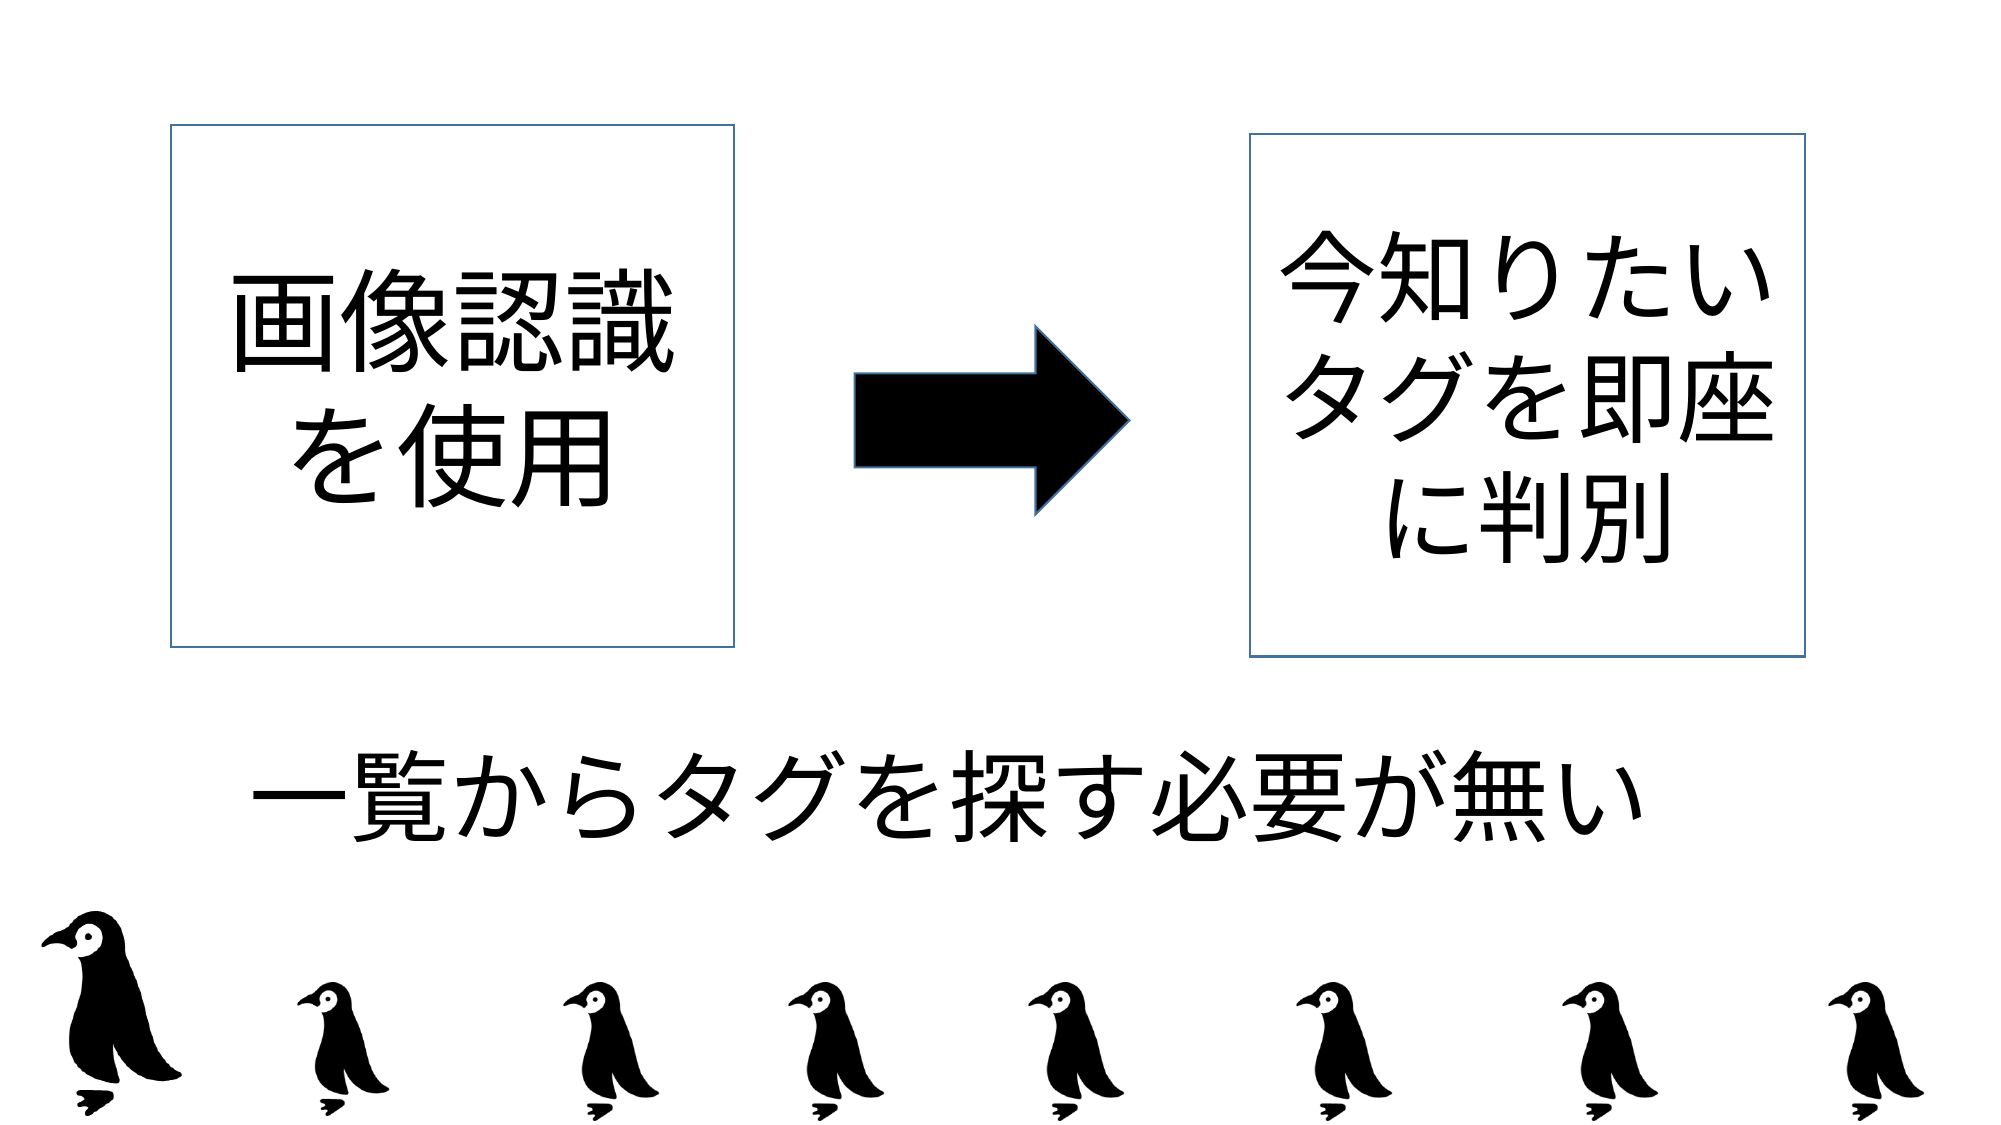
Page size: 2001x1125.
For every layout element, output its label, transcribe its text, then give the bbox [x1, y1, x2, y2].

picture [9, 911, 214, 1116]
picture [1806, 982, 1946, 1121]
picture [1006, 982, 1146, 1121]
text_box [853, 323, 1132, 517]
picture [541, 982, 681, 1121]
text_box 画像認識を使用 [170, 124, 735, 648]
picture [1274, 982, 1414, 1121]
text_box 今知りたいタグを即座に判別 [1249, 133, 1806, 658]
picture [1540, 982, 1680, 1121]
text_box 一覧からタグを探す必要が無い [114, 727, 1786, 863]
picture [766, 982, 906, 1121]
picture [276, 982, 410, 1116]
